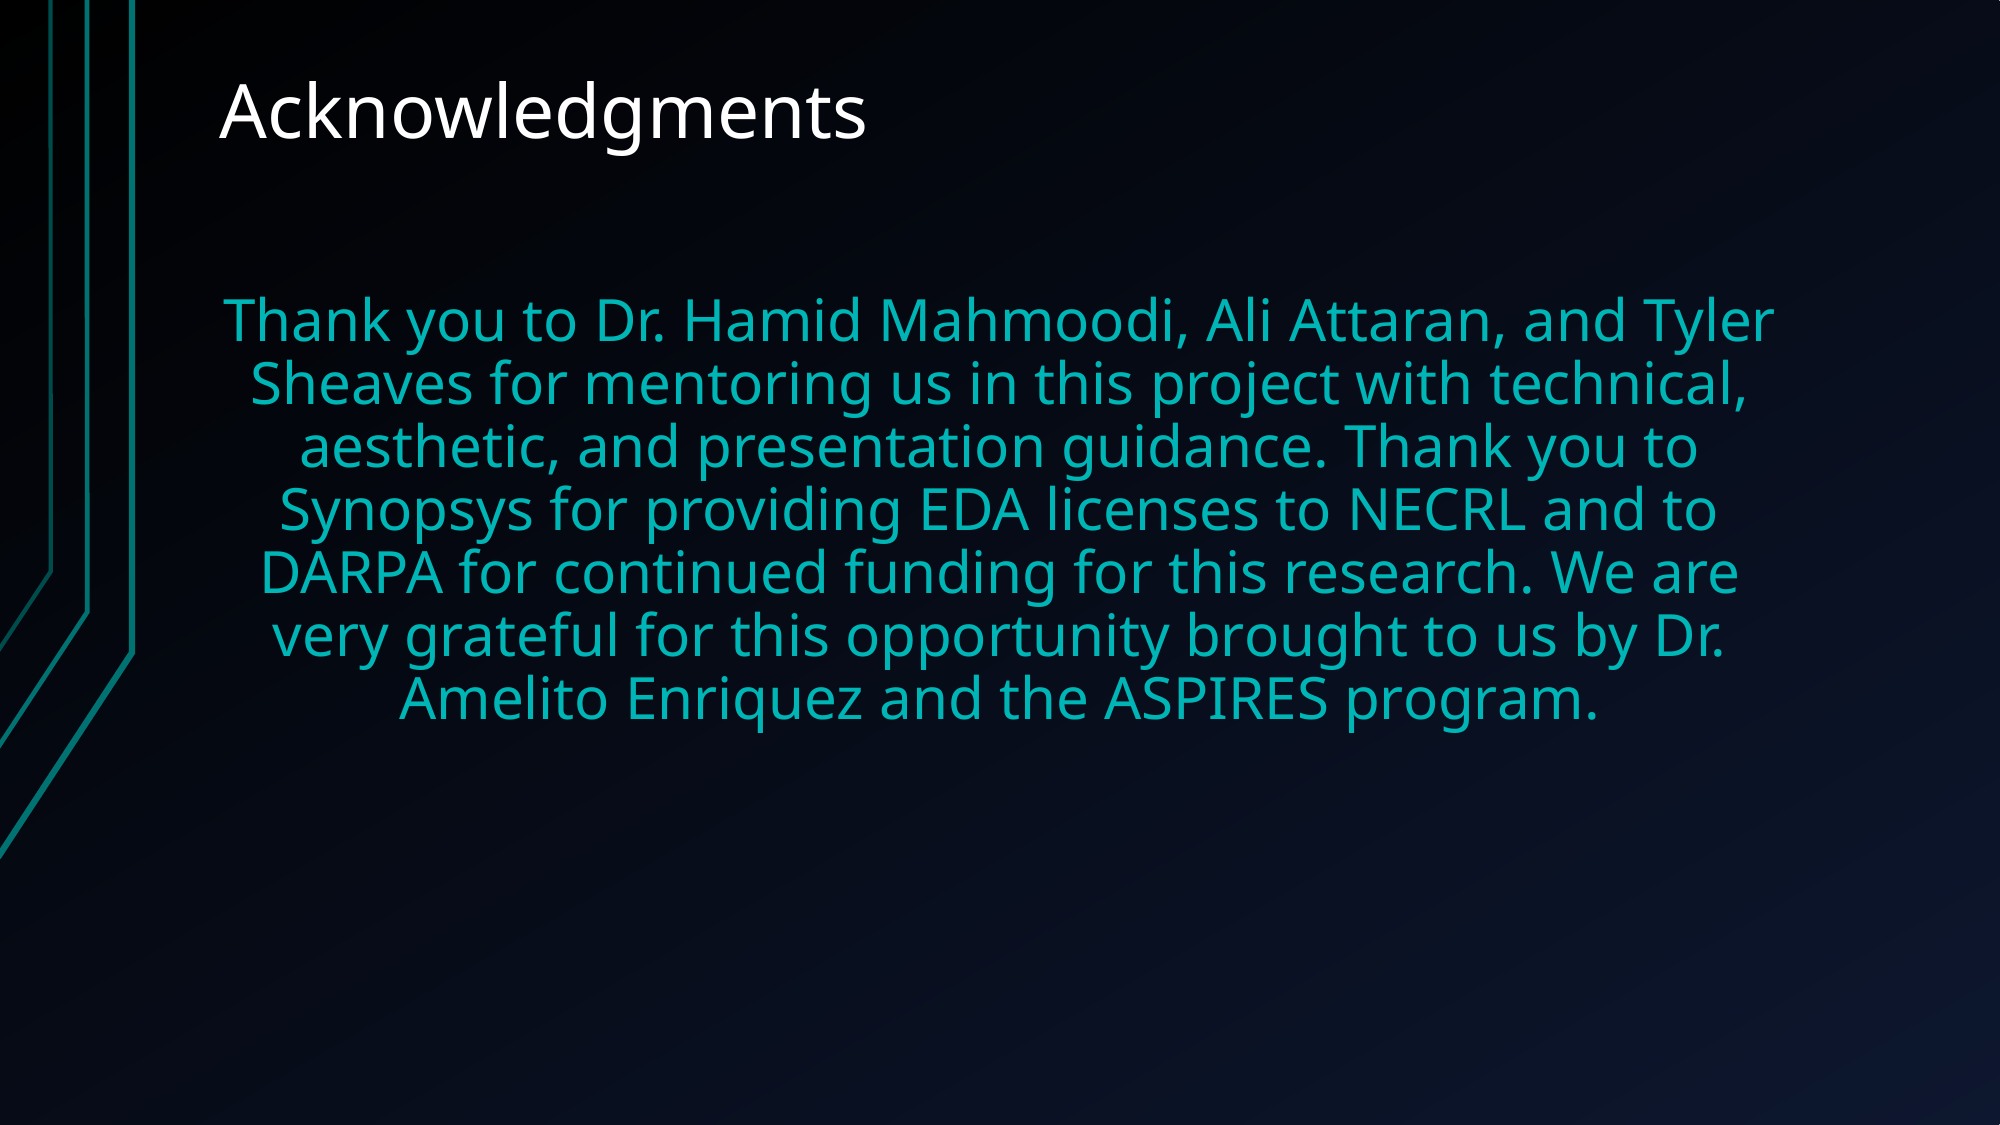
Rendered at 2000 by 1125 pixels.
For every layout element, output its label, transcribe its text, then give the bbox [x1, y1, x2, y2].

title Acknowledgments [199, 45, 1900, 246]
list Thank you to Dr. Hamid Mahmoodi, Ali Attaran, and Tyler Sheaves for mentoring us in this project with technical, aesthetic, and presentation guidance. Thank you to Synopsys for providing EDA licenses to NECRL and to DARPA for continued funding for this research. We are very grateful for this opportunity brought to us by Dr. Amelito Enriquez and the ASPIRES program. [175, 218, 1825, 1107]
